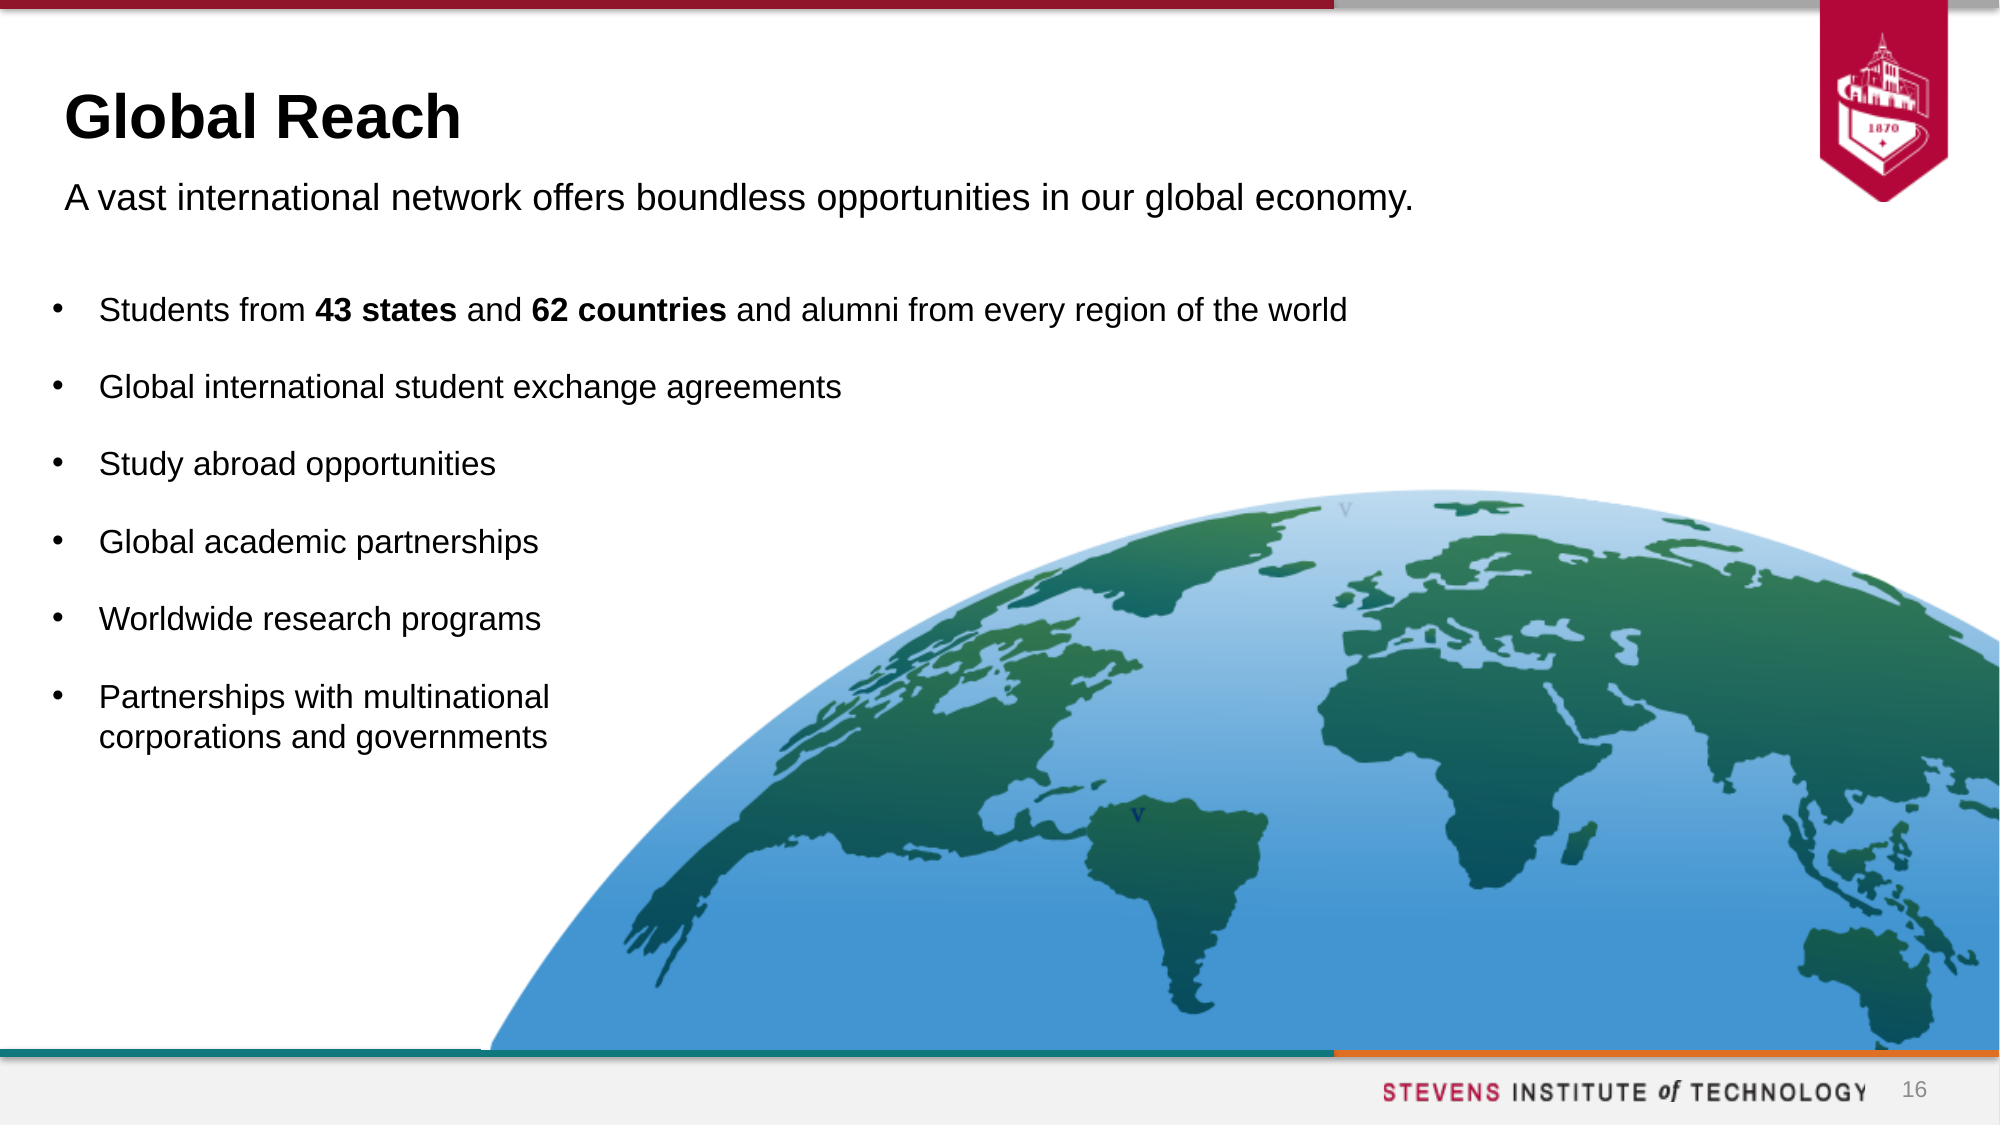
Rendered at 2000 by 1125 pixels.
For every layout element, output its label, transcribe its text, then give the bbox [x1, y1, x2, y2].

list A vast international network offers boundless opportunities in our global economy. [49, 165, 1951, 232]
slide_number 16 [1862, 1059, 1967, 1118]
title Global Reach [49, 68, 1647, 157]
picture [475, 480, 2000, 1050]
list Students from 43 states and 62 countries and alumni from every region of the world Global international student exchange agreements Study abroad opportunities Global academic partnerships Worldwide research programs Partnerships with multinational corporations and governments [37, 280, 1391, 873]
